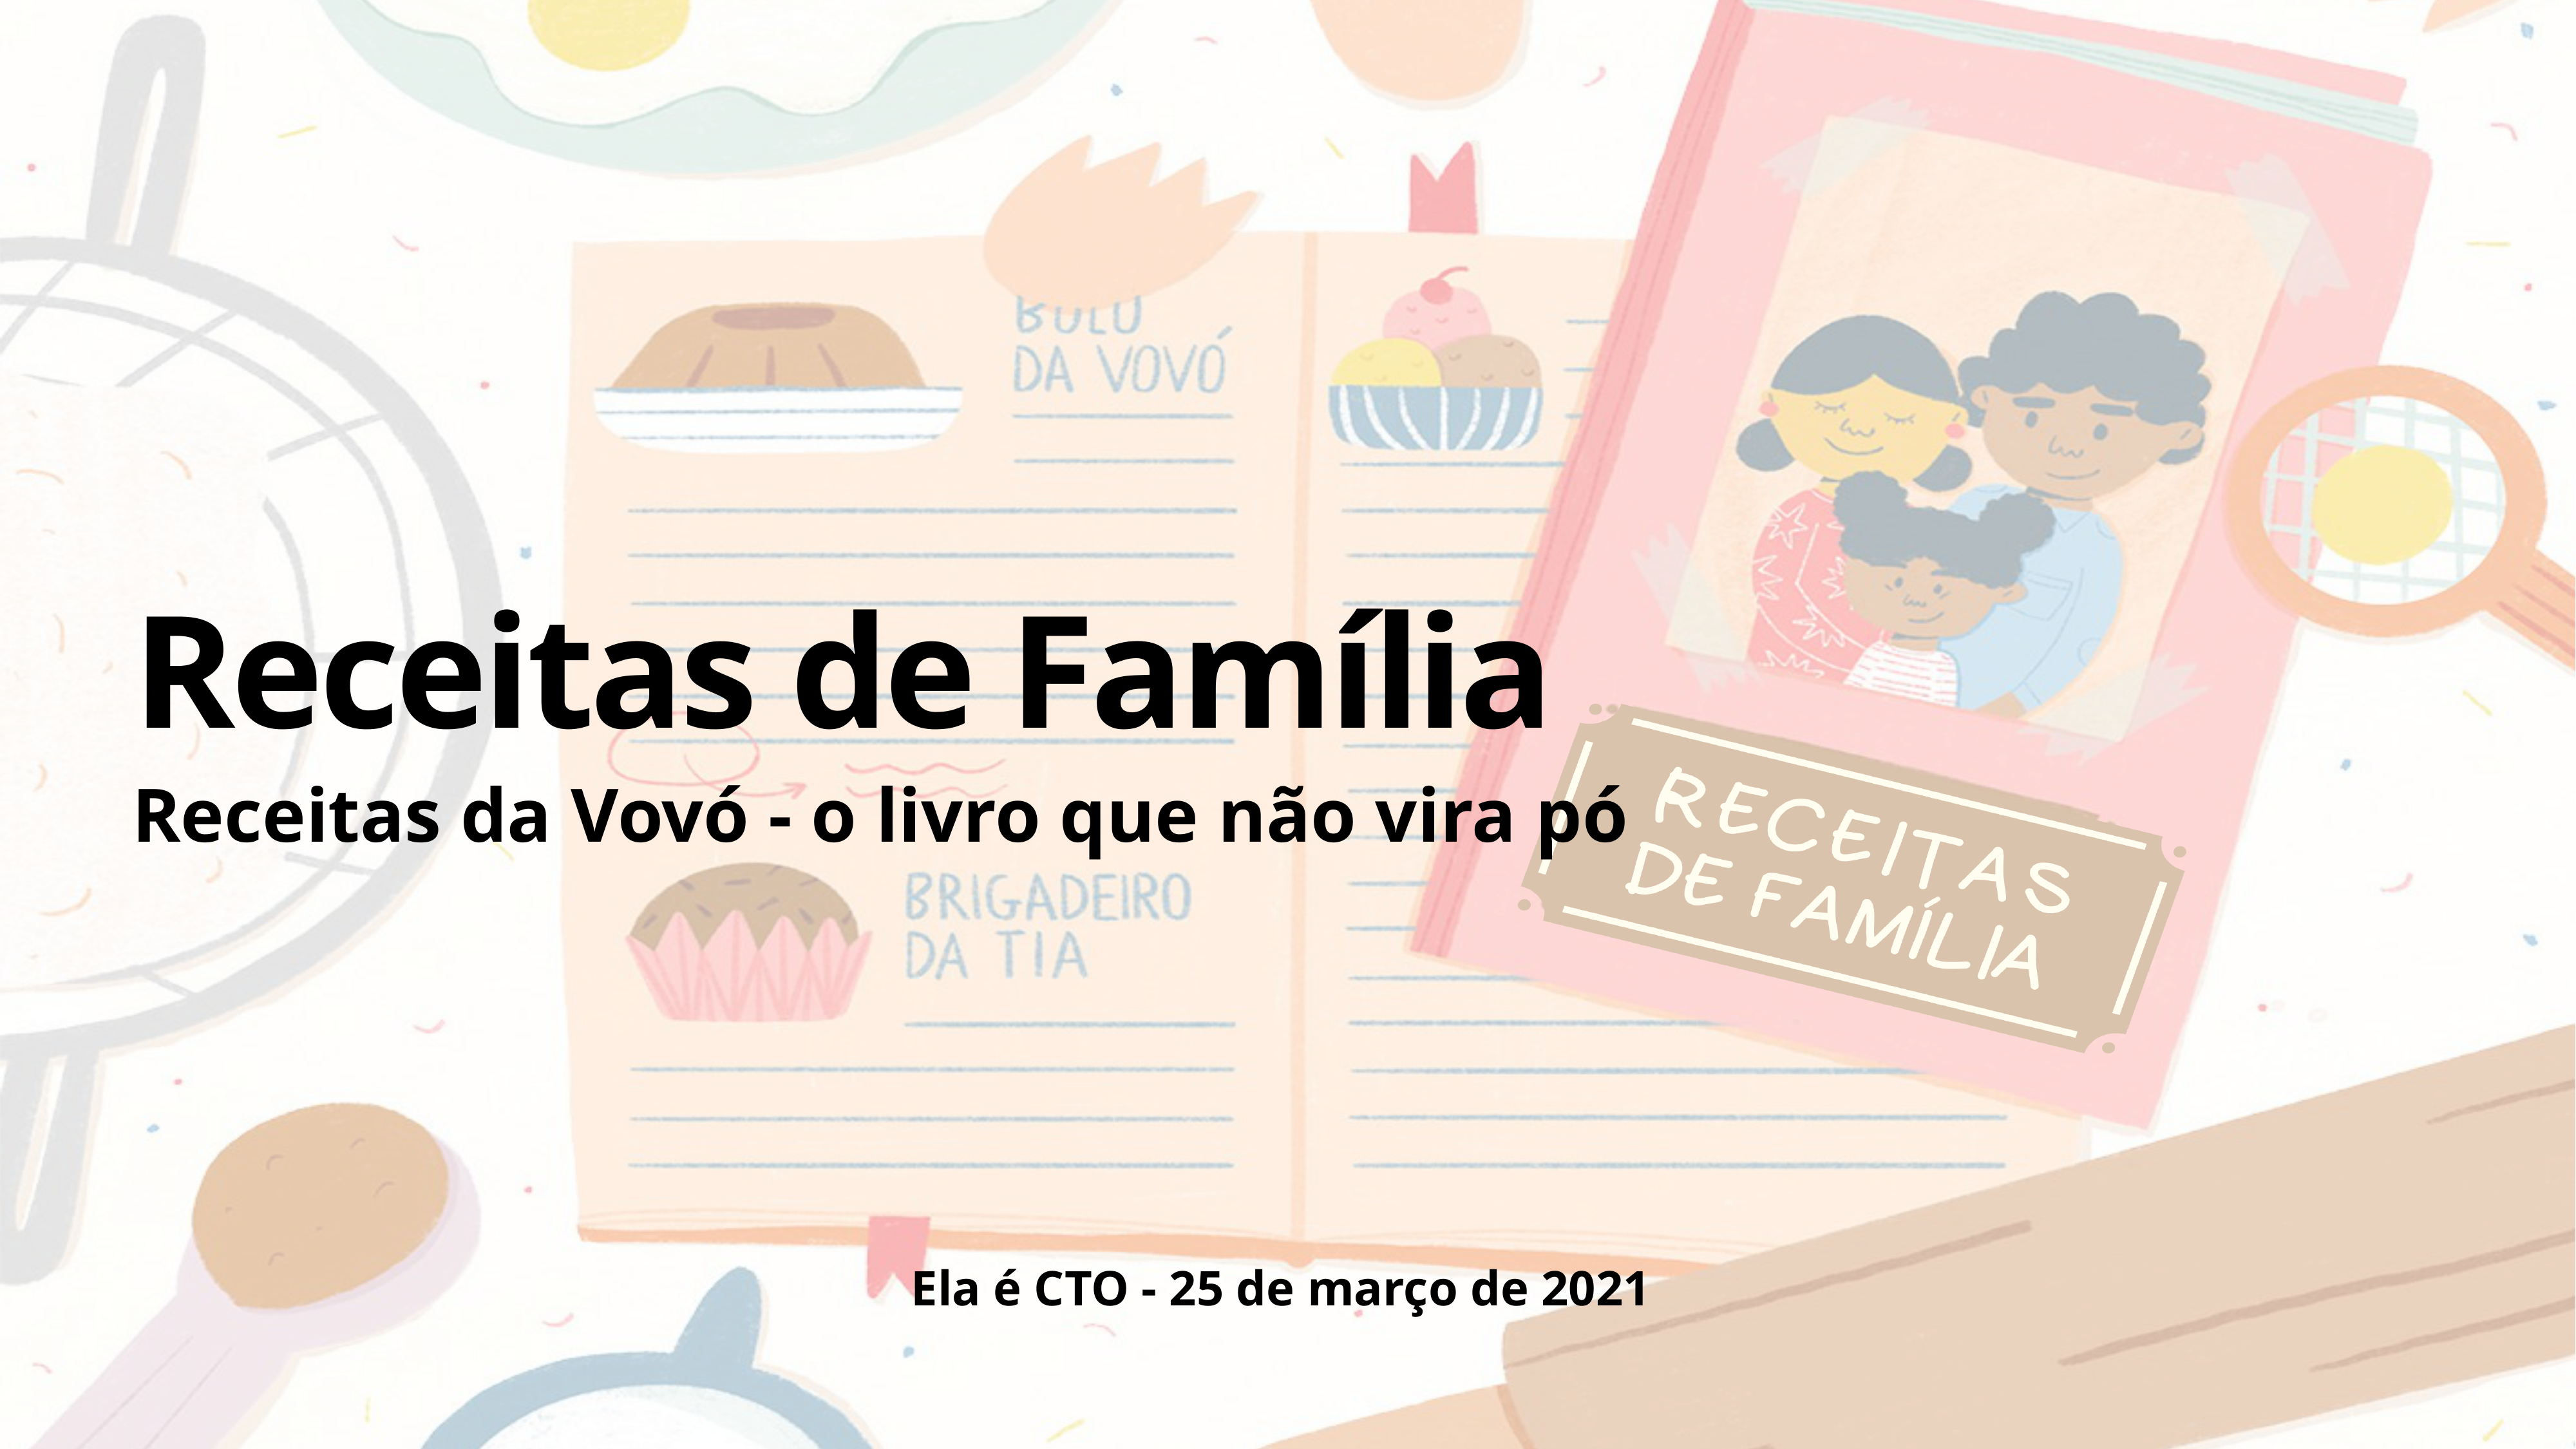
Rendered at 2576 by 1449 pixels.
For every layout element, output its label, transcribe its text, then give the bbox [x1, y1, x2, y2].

title Receitas de Família [127, 271, 2449, 764]
text_box Receitas da Vovó - o livro que não vira pó [127, 762, 2448, 965]
list Ela é CTO - 25 de março de 2021 [126, 1252, 2448, 1321]
